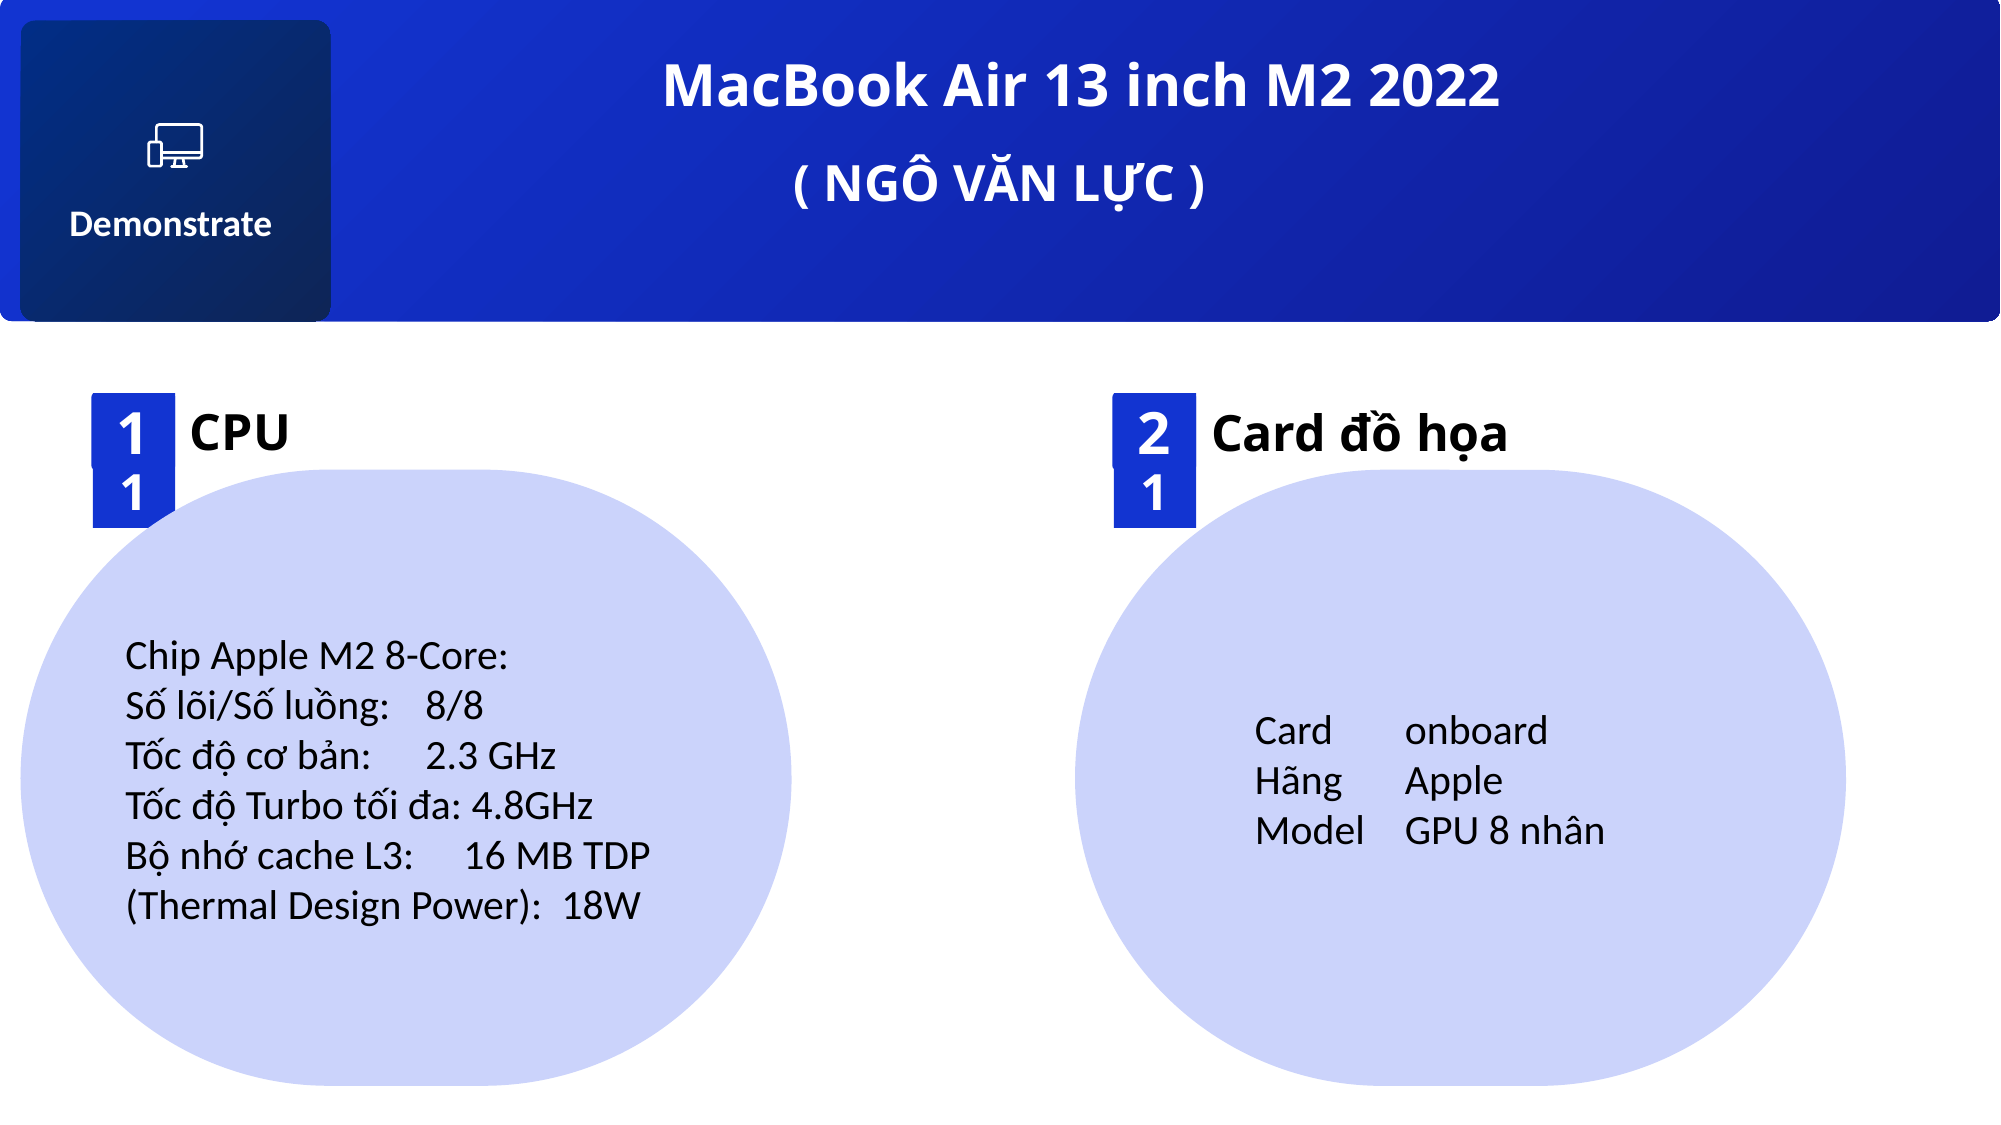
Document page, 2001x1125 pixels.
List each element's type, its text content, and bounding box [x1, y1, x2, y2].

text_box ( NGÔ VĂN LỰC ) [0, 0, 2000, 323]
text_box [383, 40, 1887, 147]
text_box Card đồ họa [1197, 394, 1766, 470]
text_box Chip Apple M2 8-Core: Số lõi/Số luồng: 8/8 Tốc độ cơ bản: 2.3 GHz Tốc độ Turbo tối đa: 4.8GHz Bộ nhớ cache L3: 16 MB TDP (Thermal Design Power): 18W [19, 468, 793, 1087]
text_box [20, 20, 331, 321]
text_box MacBook Air 13 inch M2 2022 [331, 40, 1833, 126]
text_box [1112, 393, 1197, 470]
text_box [91, 393, 176, 470]
text_box Card onboard Hãng Apple Model GPU 8 nhân [1074, 468, 1848, 1087]
text_box CPU [176, 393, 363, 469]
